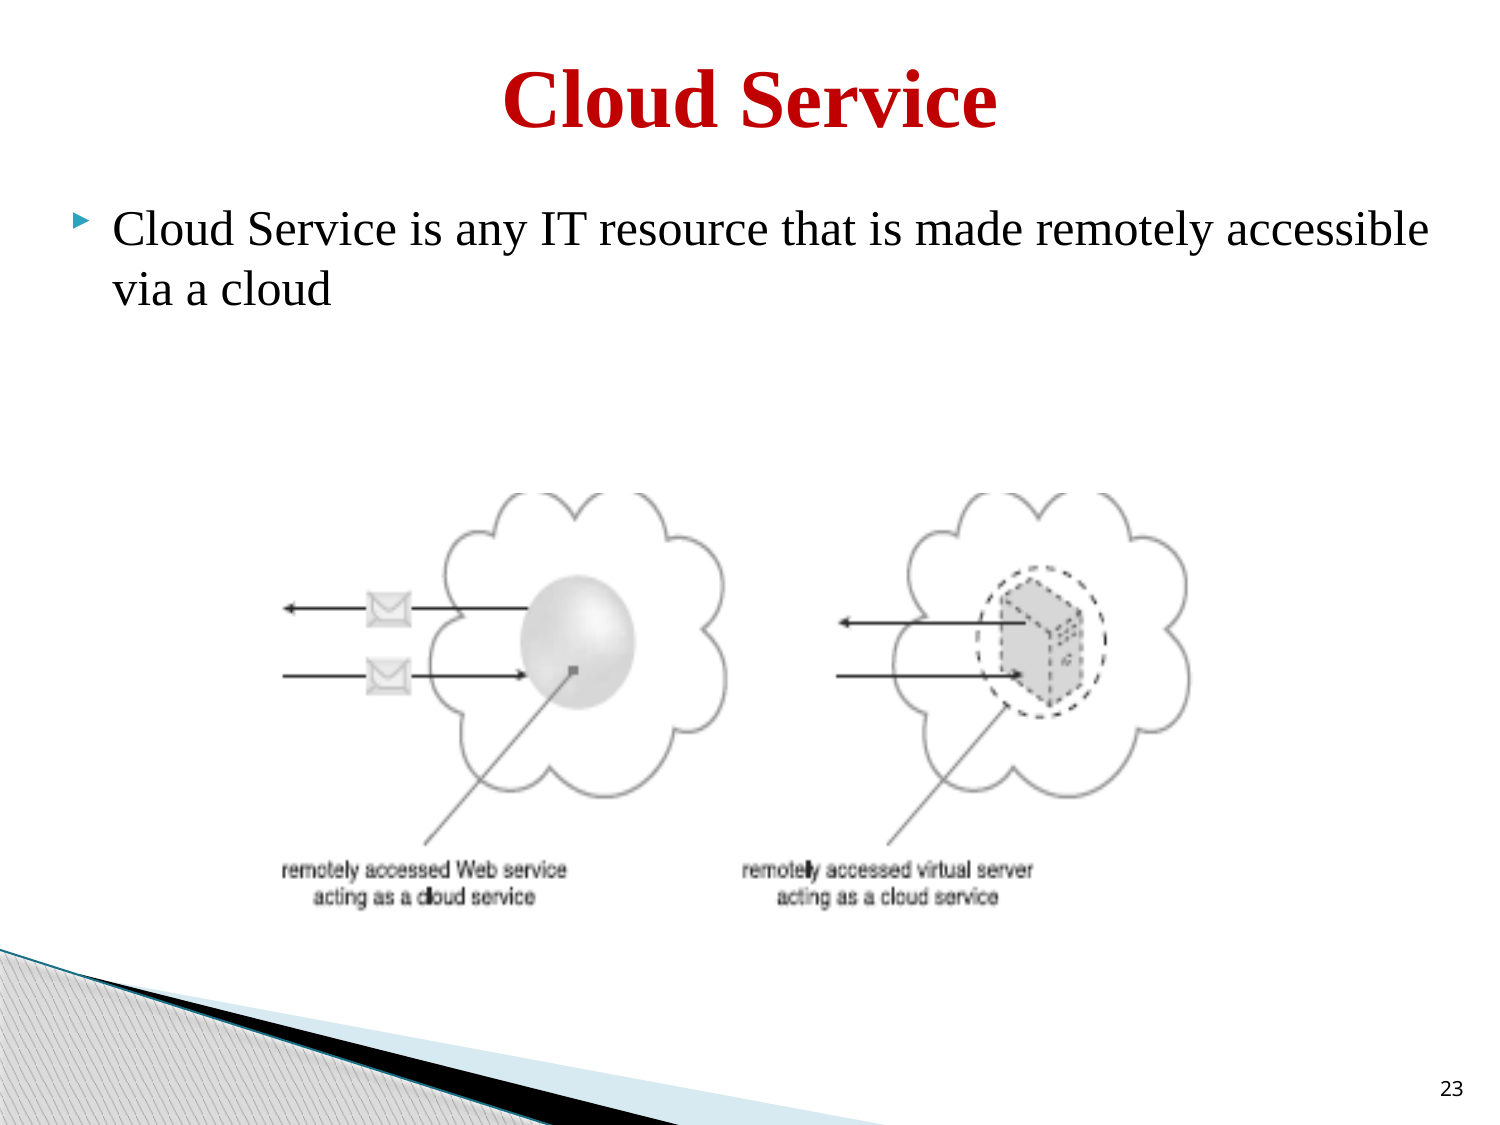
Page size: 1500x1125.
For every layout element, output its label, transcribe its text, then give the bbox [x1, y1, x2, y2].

slide_number 23 [1418, 1051, 1479, 1112]
picture [243, 493, 1257, 932]
title Cloud Service [75, 0, 1425, 188]
list Cloud Service is any IT resource that is made remotely accessible via a cloud [37, 187, 1463, 713]
